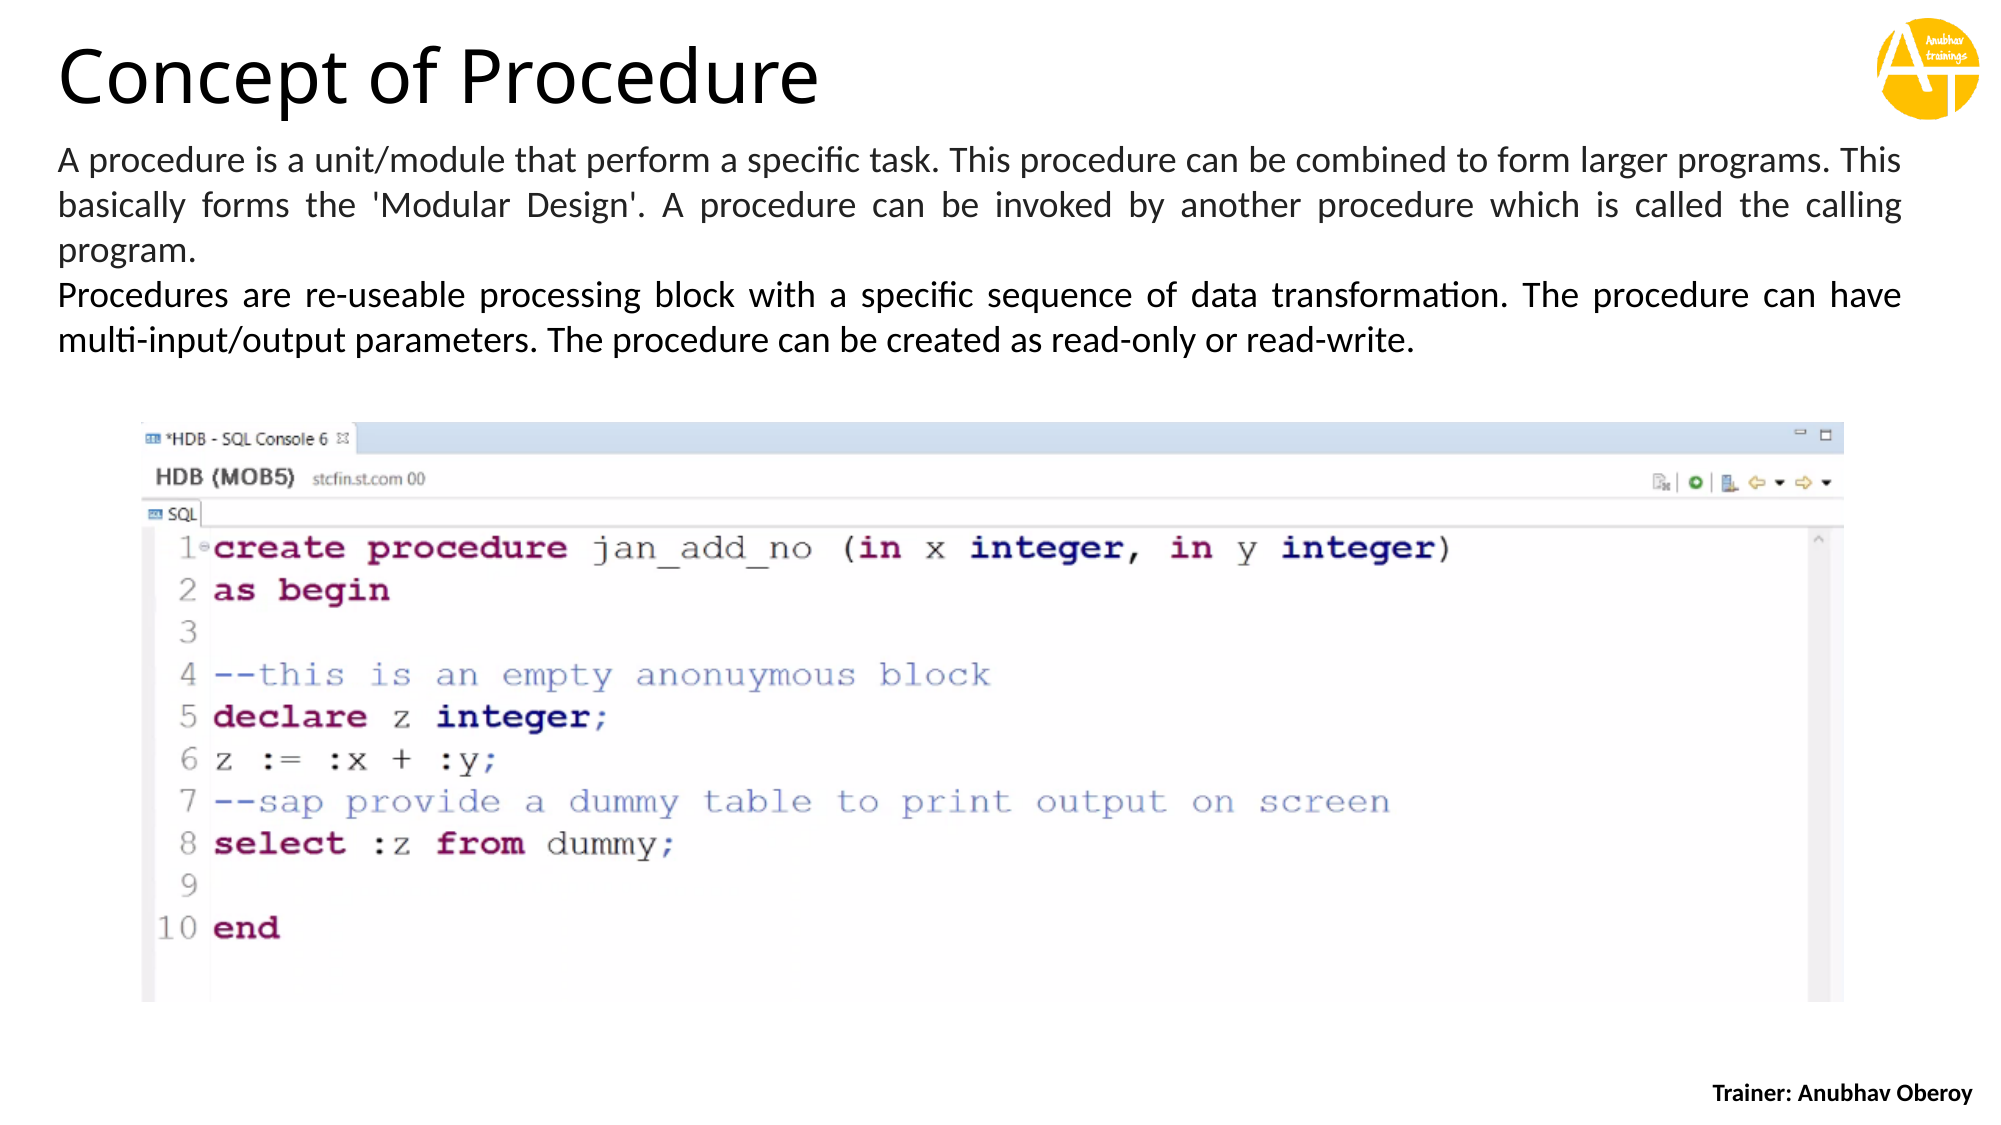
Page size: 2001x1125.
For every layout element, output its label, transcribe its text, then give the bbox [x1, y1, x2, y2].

picture [141, 422, 1844, 1002]
text_box Concept of Procedure [42, 30, 1866, 127]
text_box A procedure is a unit/module that perform a specific task. This procedure can be combined to form larger programs. This basically forms the 'Modular Design'. A procedure can be invoked by another procedure which is called the calling program. Procedures are re-useable processing block with a specific sequence of data transformation. The procedure can have multi-input/output parameters. The procedure can be created as read-only or read-write. [42, 127, 1919, 368]
footer Trainer: Anubhav Oberoy [1660, 1074, 2000, 1108]
picture [1866, 11, 1985, 128]
